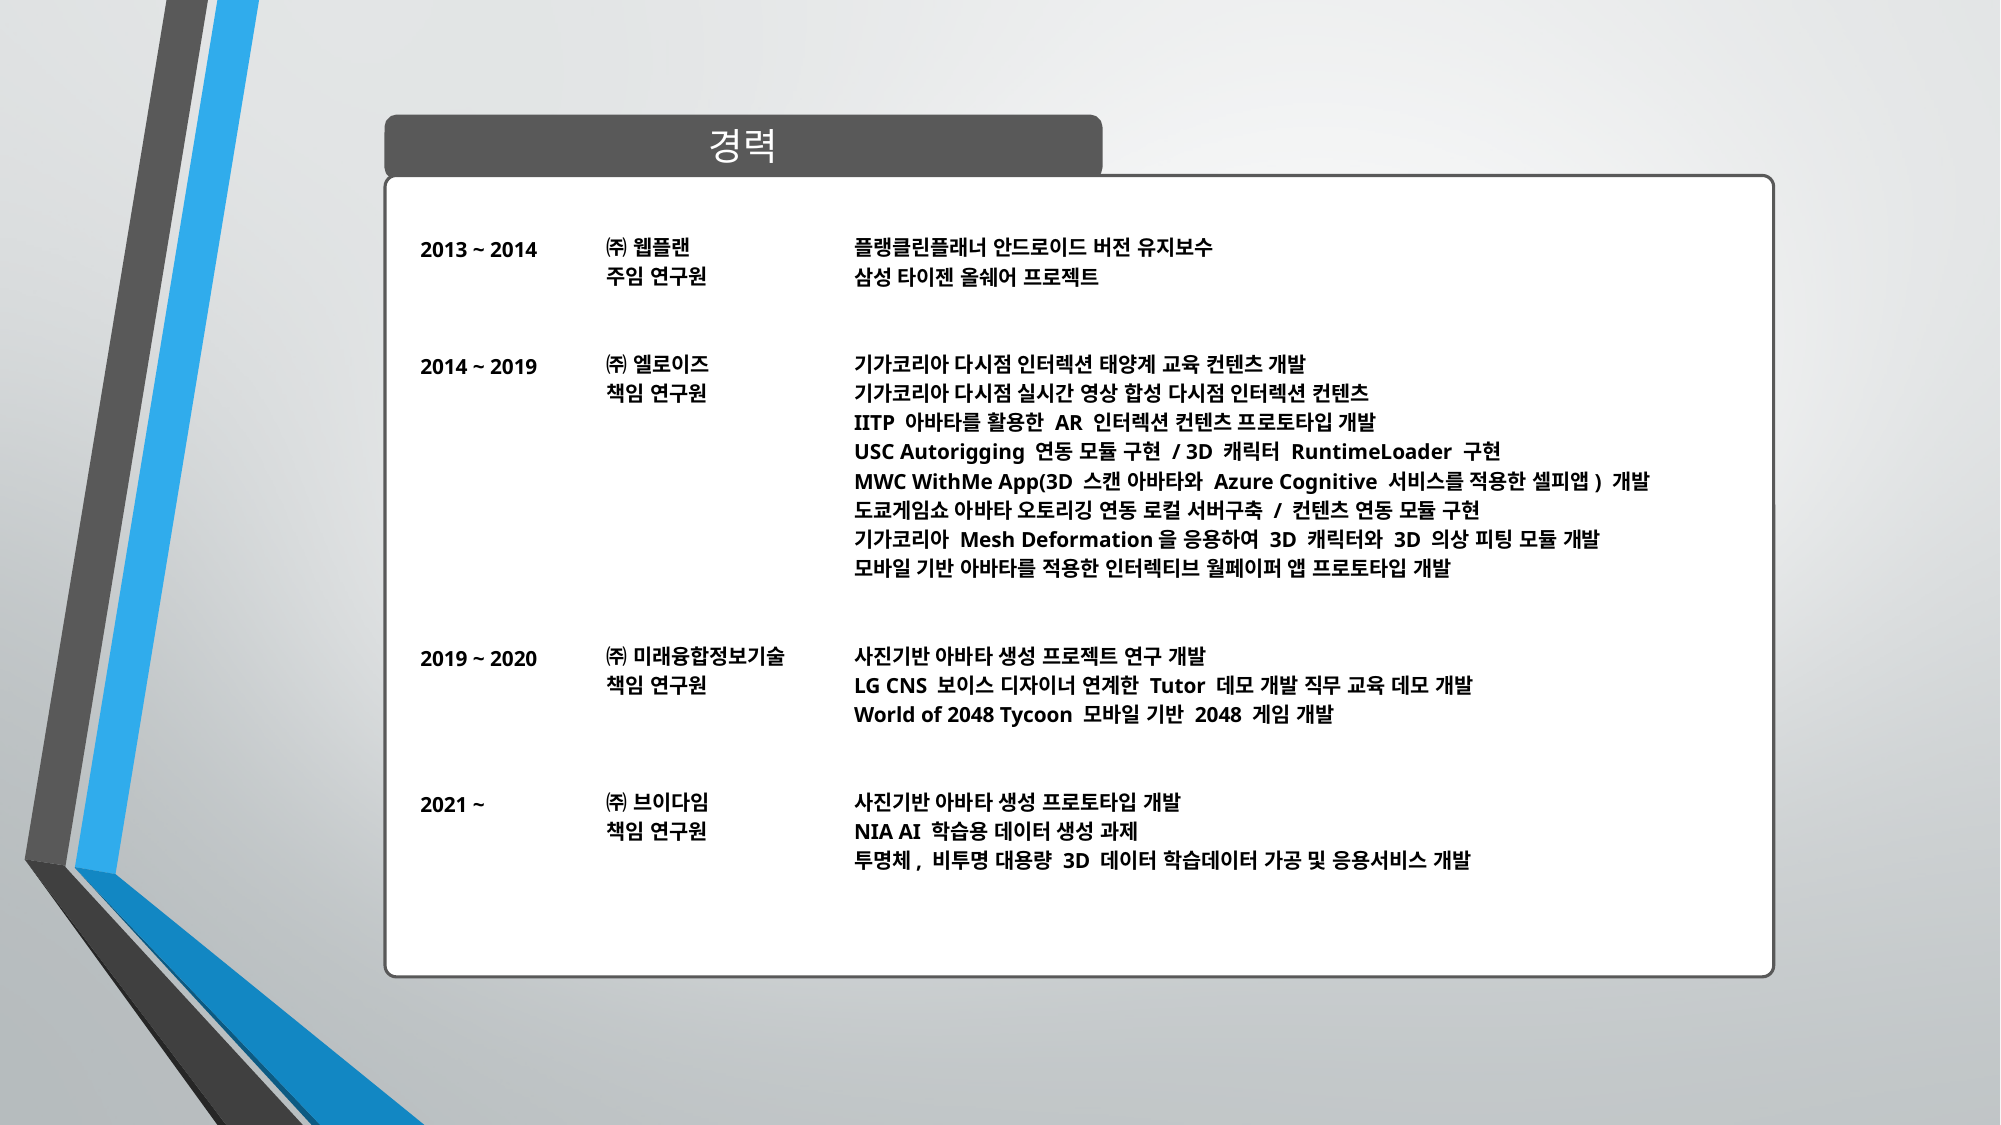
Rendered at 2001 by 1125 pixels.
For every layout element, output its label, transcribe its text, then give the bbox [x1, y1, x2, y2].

text_box [386, 116, 694, 176]
text_box ㈜ 웹플랜 주임 연구원 ㈜ 엘로이즈 책임 연구원 ㈜ 미래융합정보기술 책임 연구원 ㈜ 브이다임 책임 연구원 [602, 230, 819, 953]
text_box [385, 175, 1774, 977]
text_box [793, 116, 1101, 175]
text_box 플랭클린플래너 안드로이드 버전 유지보수 삼성 타이젠 올쉐어 프로젝트 기가코리아 다시점 인터렉션 태양계 교육 컨텐츠 개발 기가코리아 다시점 실시간 영상 합성 다시점 인터렉션 컨텐츠 IITP 아바타를 활용한 AR 인터렉션 컨텐츠 프로토타입 개발 USC Autorigging 연동 모듈 구현 / 3D 캐릭터 RuntimeLoader 구현 MWC WithMe App(3D 스캔 아바타와 Azure Cognitive 서비스를 적용한 셀피앱) 개발 도쿄게임쇼 아바타 오토리깅 연동 로컬 서버구축 / 컨텐츠 연동 모듈 구현 기가코리아 Mesh Deformation을 응용하여 3D 캐릭터와 3D 의상 피팅 모듈 개발 모바일 기반 아바타를 적용한 인터렉티브 월페이퍼 앱 프로토타입 개발 사진기반 아바타 생성 프로젝트 연구 개발 LG CNS 보이스 디자이너 연계한 Tutor 데모 개발 직무 교육 데모 개발 World of 2048 Tycoon 모바일 기반 2048 게임 개발 사진기반 아바타 생성 프로토타입 개발 NIA AI 학습용 데이터 생성 과제 투명체, 비투명 대용량 3D 데이터 학습데이터 가공 및 응용서비스 개발 [838, 219, 1726, 942]
text_box 2013 ~ 2014 2014 ~ 2019 2019 ~ 2020 2021 ~ [416, 232, 604, 955]
text_box 경력 [694, 115, 793, 176]
